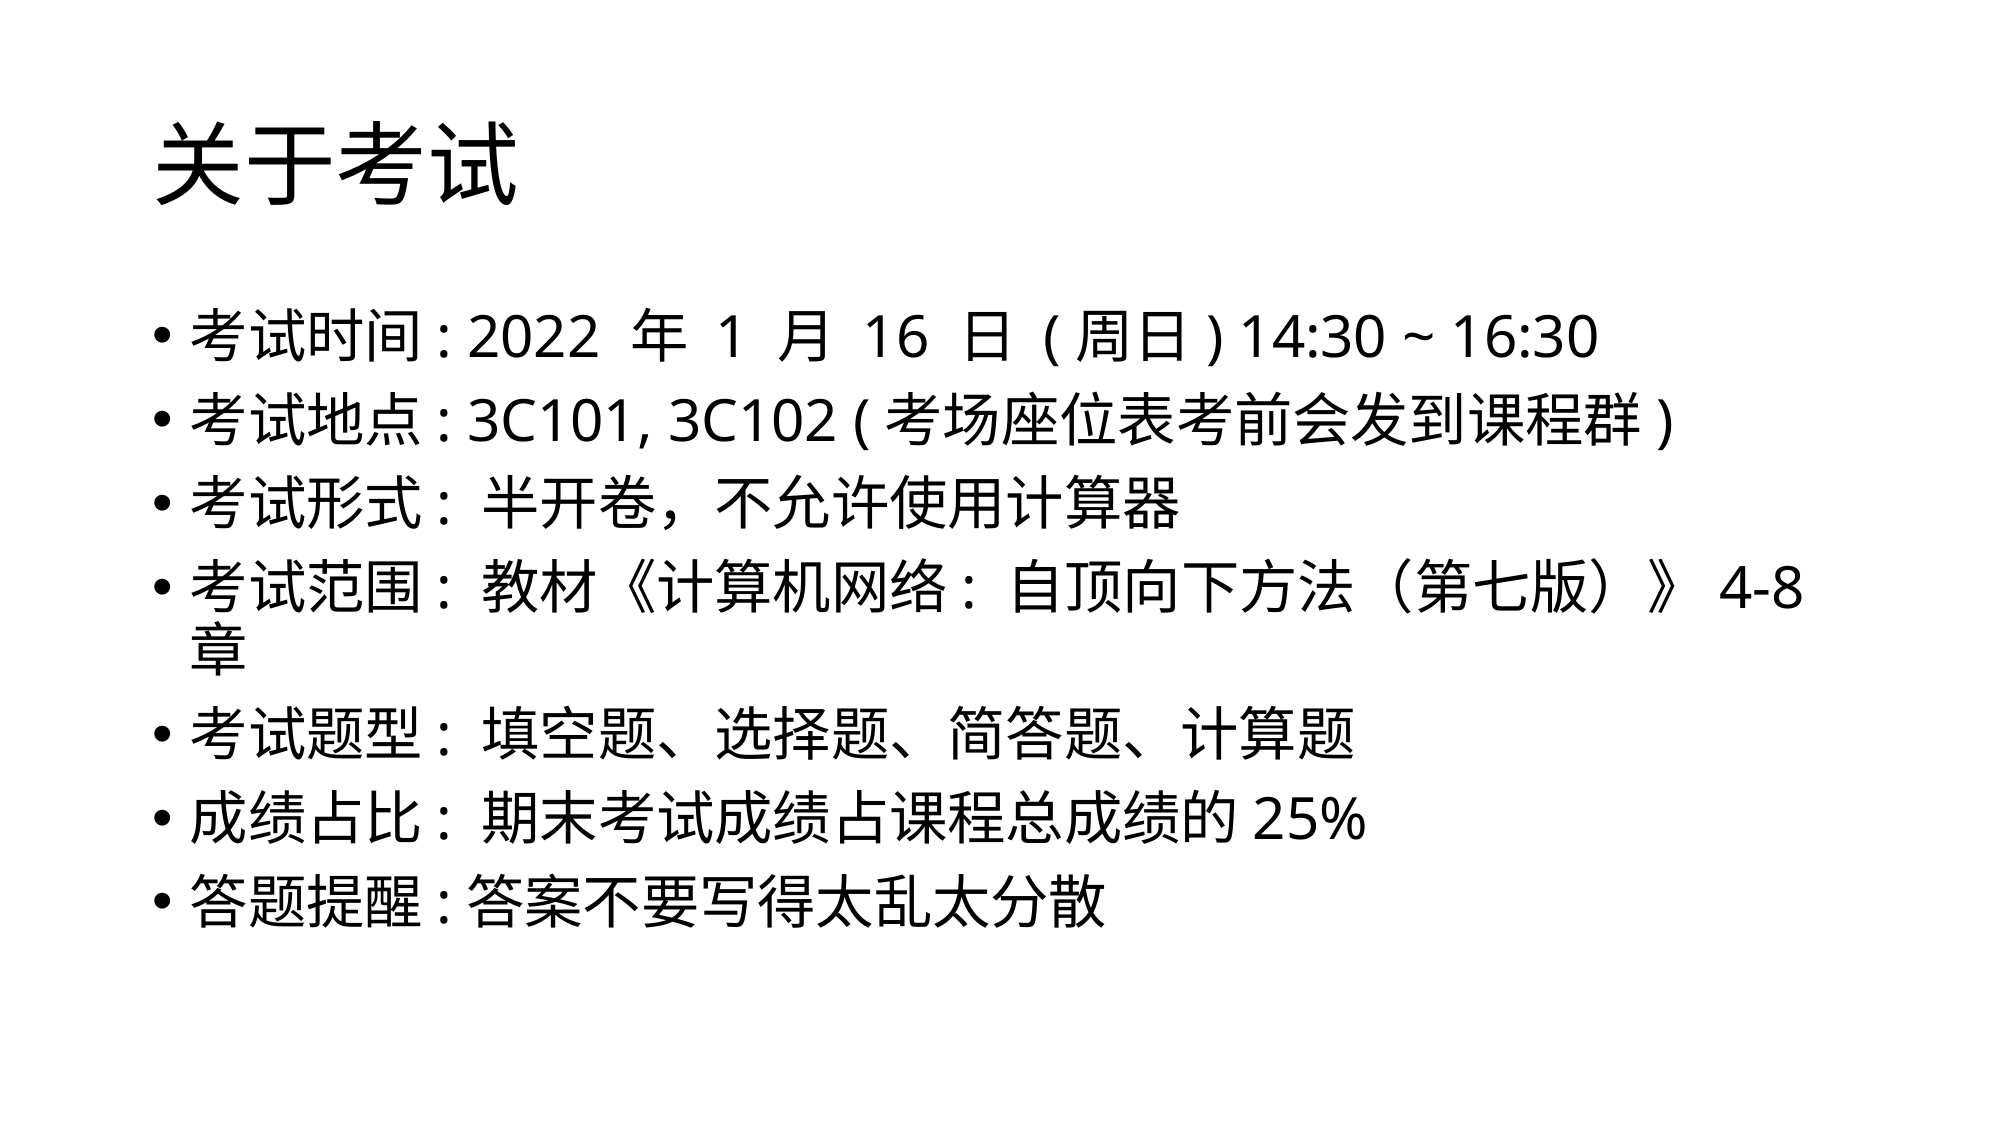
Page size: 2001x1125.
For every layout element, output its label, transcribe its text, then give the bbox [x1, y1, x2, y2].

list 考试时间: 2022 年 1 月 16 日 (周日) 14:30 ~ 16:30 考试地点: 3C101, 3C102 (考场座位表考前会发到课程群) 考试形式: 半开卷，不允许使用计算器 考试范围: 教材《计算机网络: 自顶向下方法（第七版）》4-8章 考试题型: 填空题、选择题、简答题、计算题 成绩占比: 期末考试成绩占课程总成绩的25% 答题提醒:答案不要写得太乱太分散 [137, 299, 1863, 1014]
title 关于考试 [137, 59, 1863, 278]
